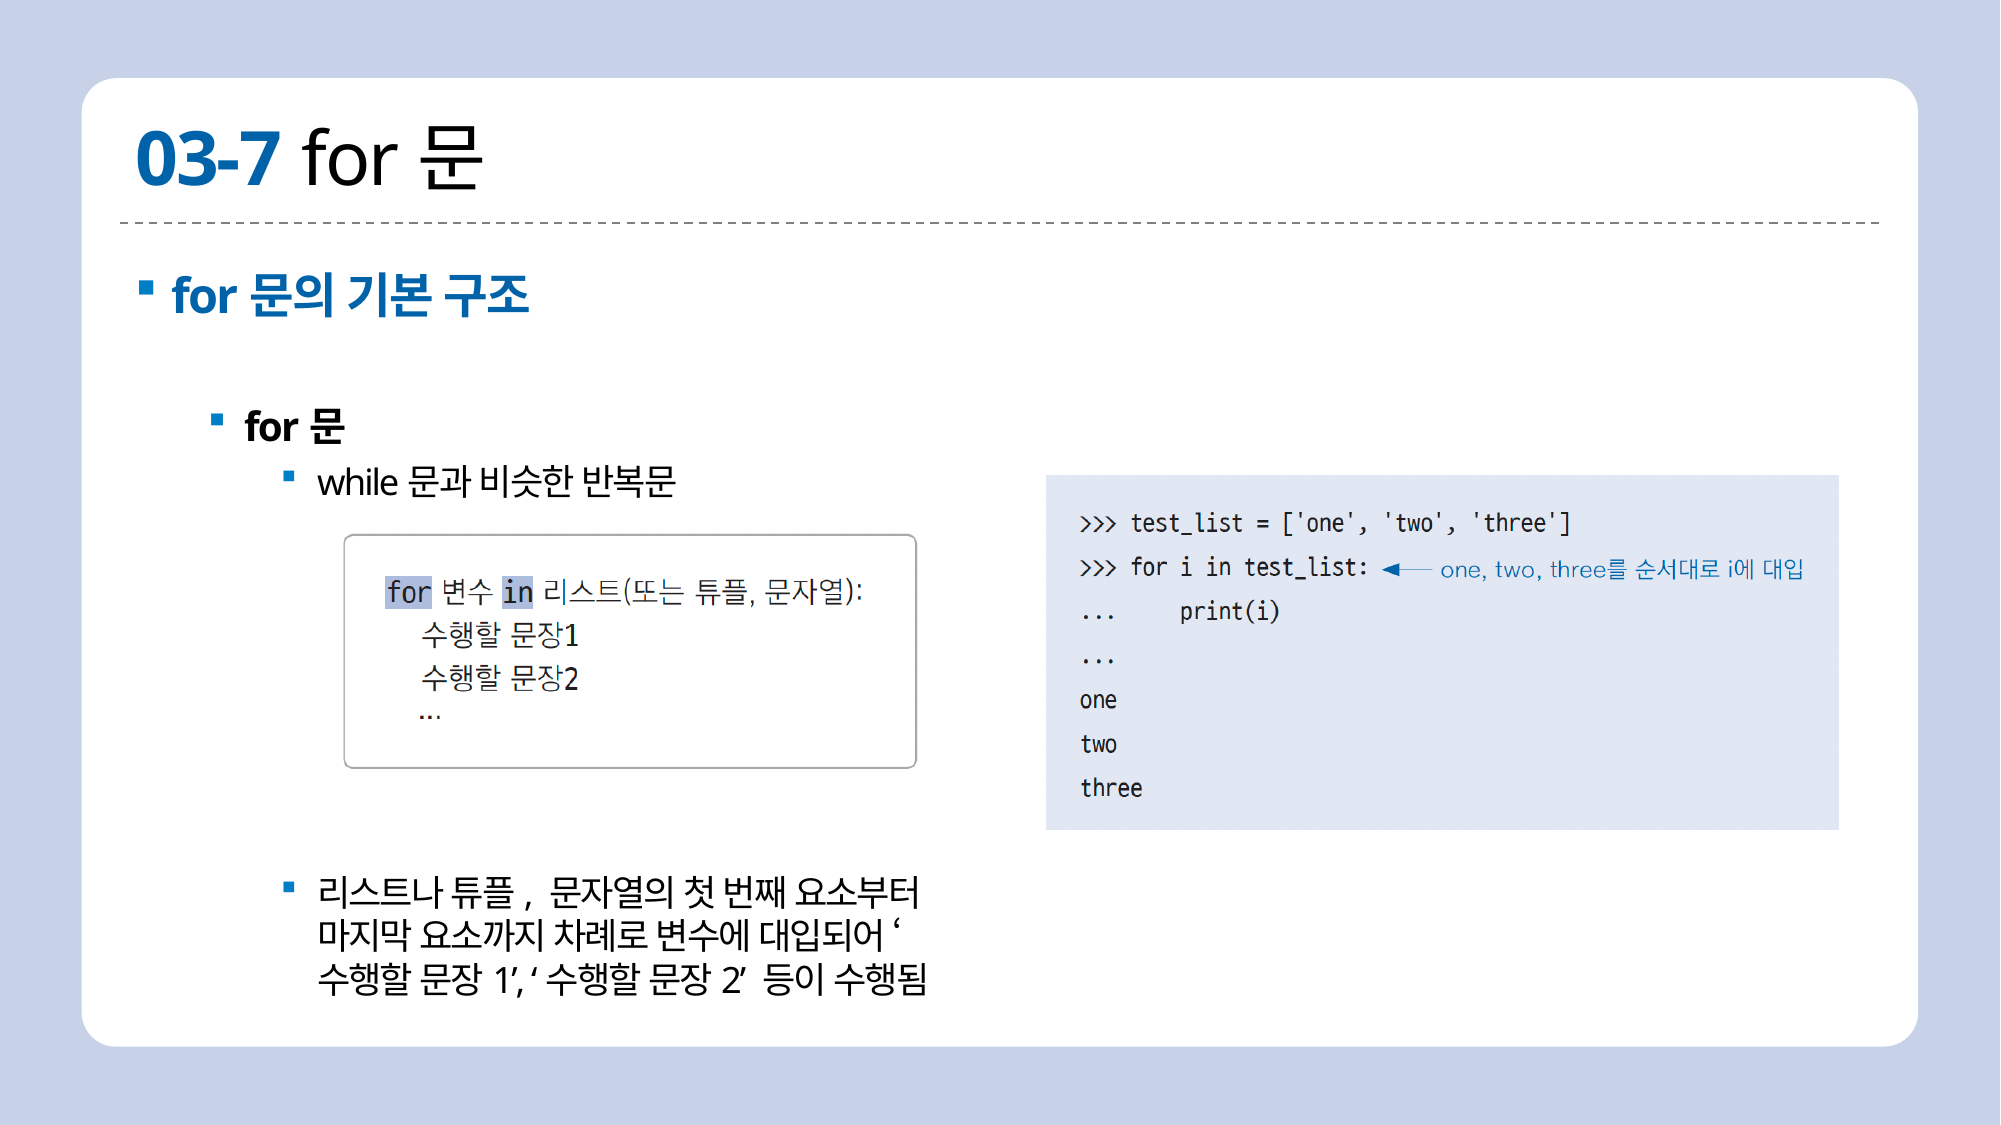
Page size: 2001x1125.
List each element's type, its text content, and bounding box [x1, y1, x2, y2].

picture [1045, 475, 1839, 830]
picture [338, 531, 921, 773]
title 03-7 for문 [120, 109, 1880, 209]
list for문의 기본 구조 for문 while문과 비슷한 반복문 리스트나 튜플, 문자열의 첫 번째 요소부터 마지막 요소까지 차례로 변수에 대입되어 ‘수행할 문장1’, ‘수행할 문장2’ 등이 수행됨 [120, 257, 1000, 1009]
